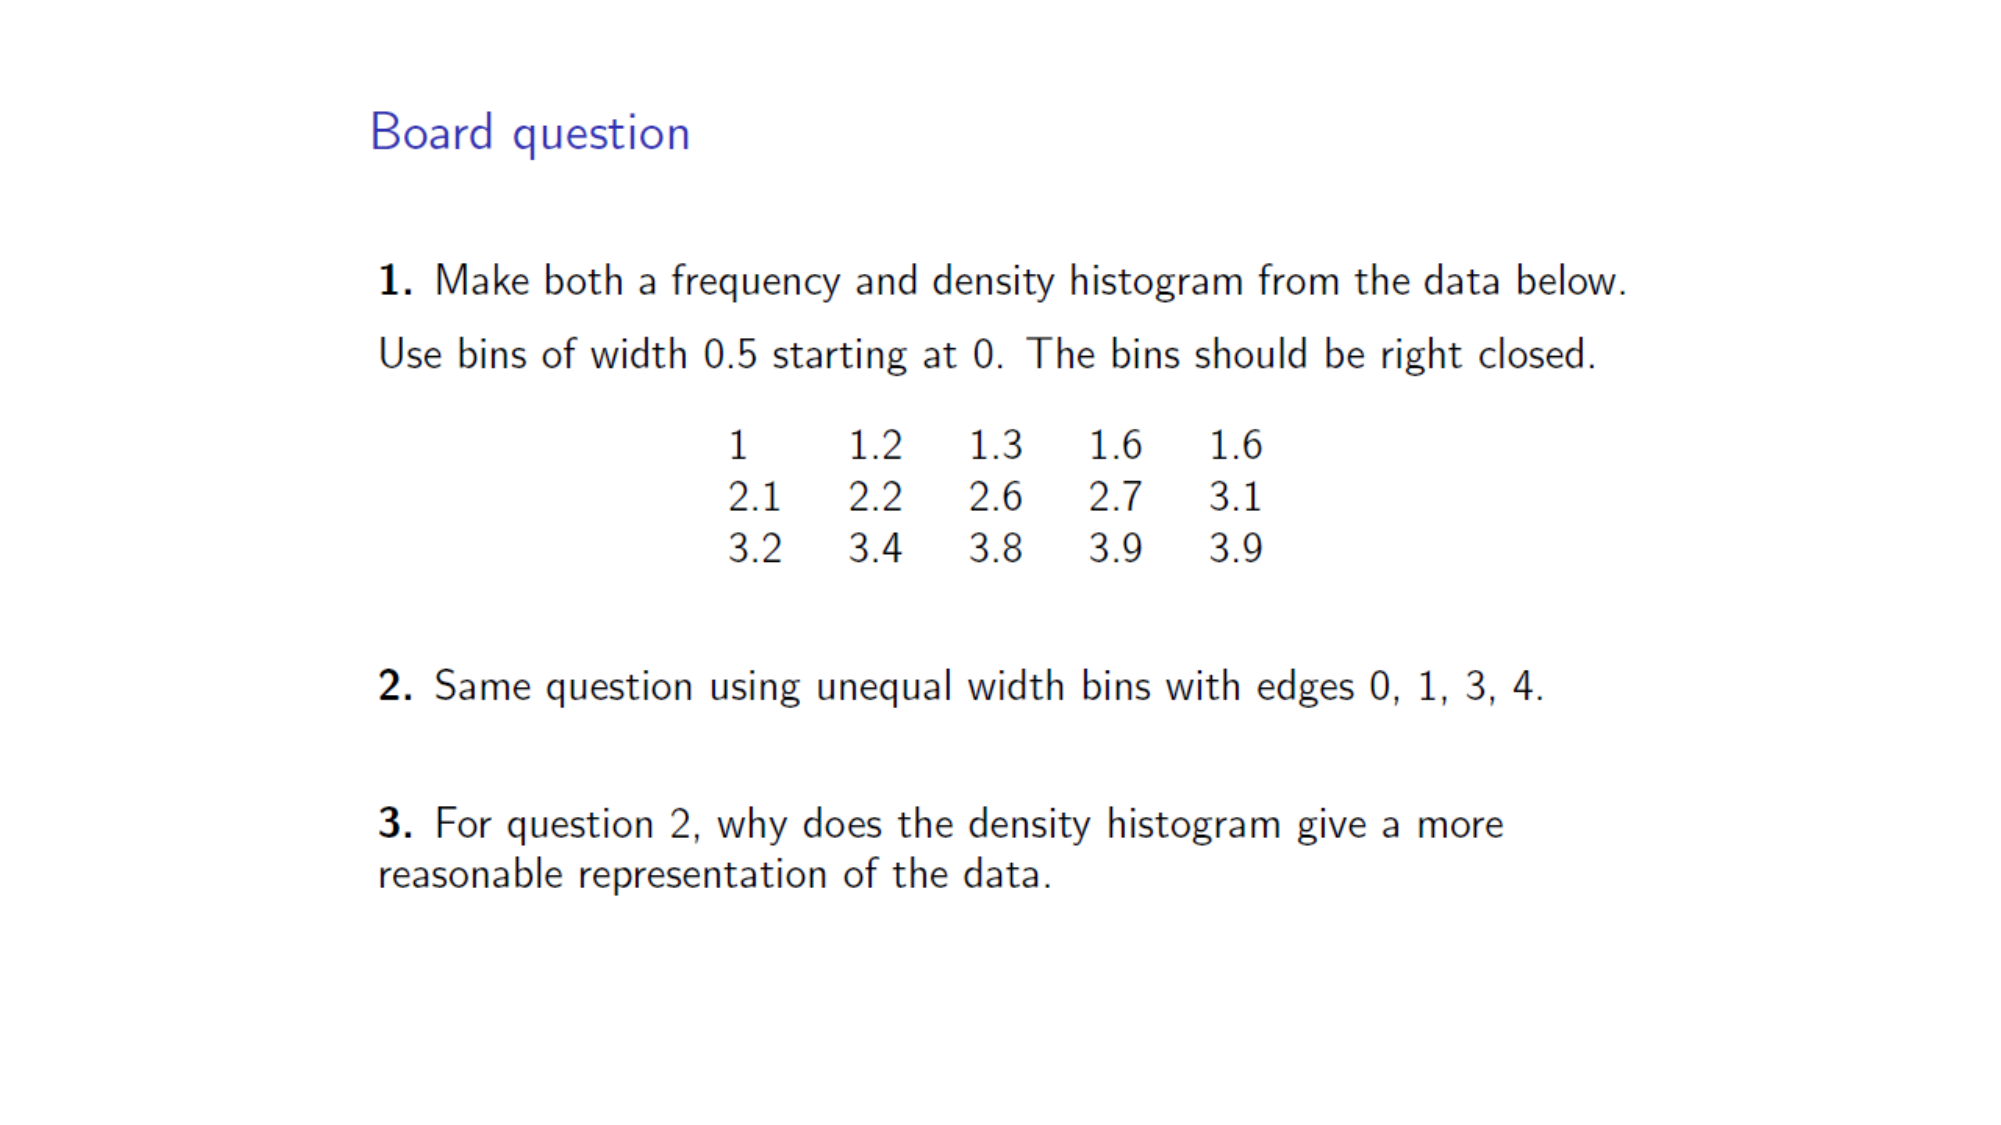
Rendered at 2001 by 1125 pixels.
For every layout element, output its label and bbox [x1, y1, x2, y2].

picture [352, 93, 1648, 1032]
